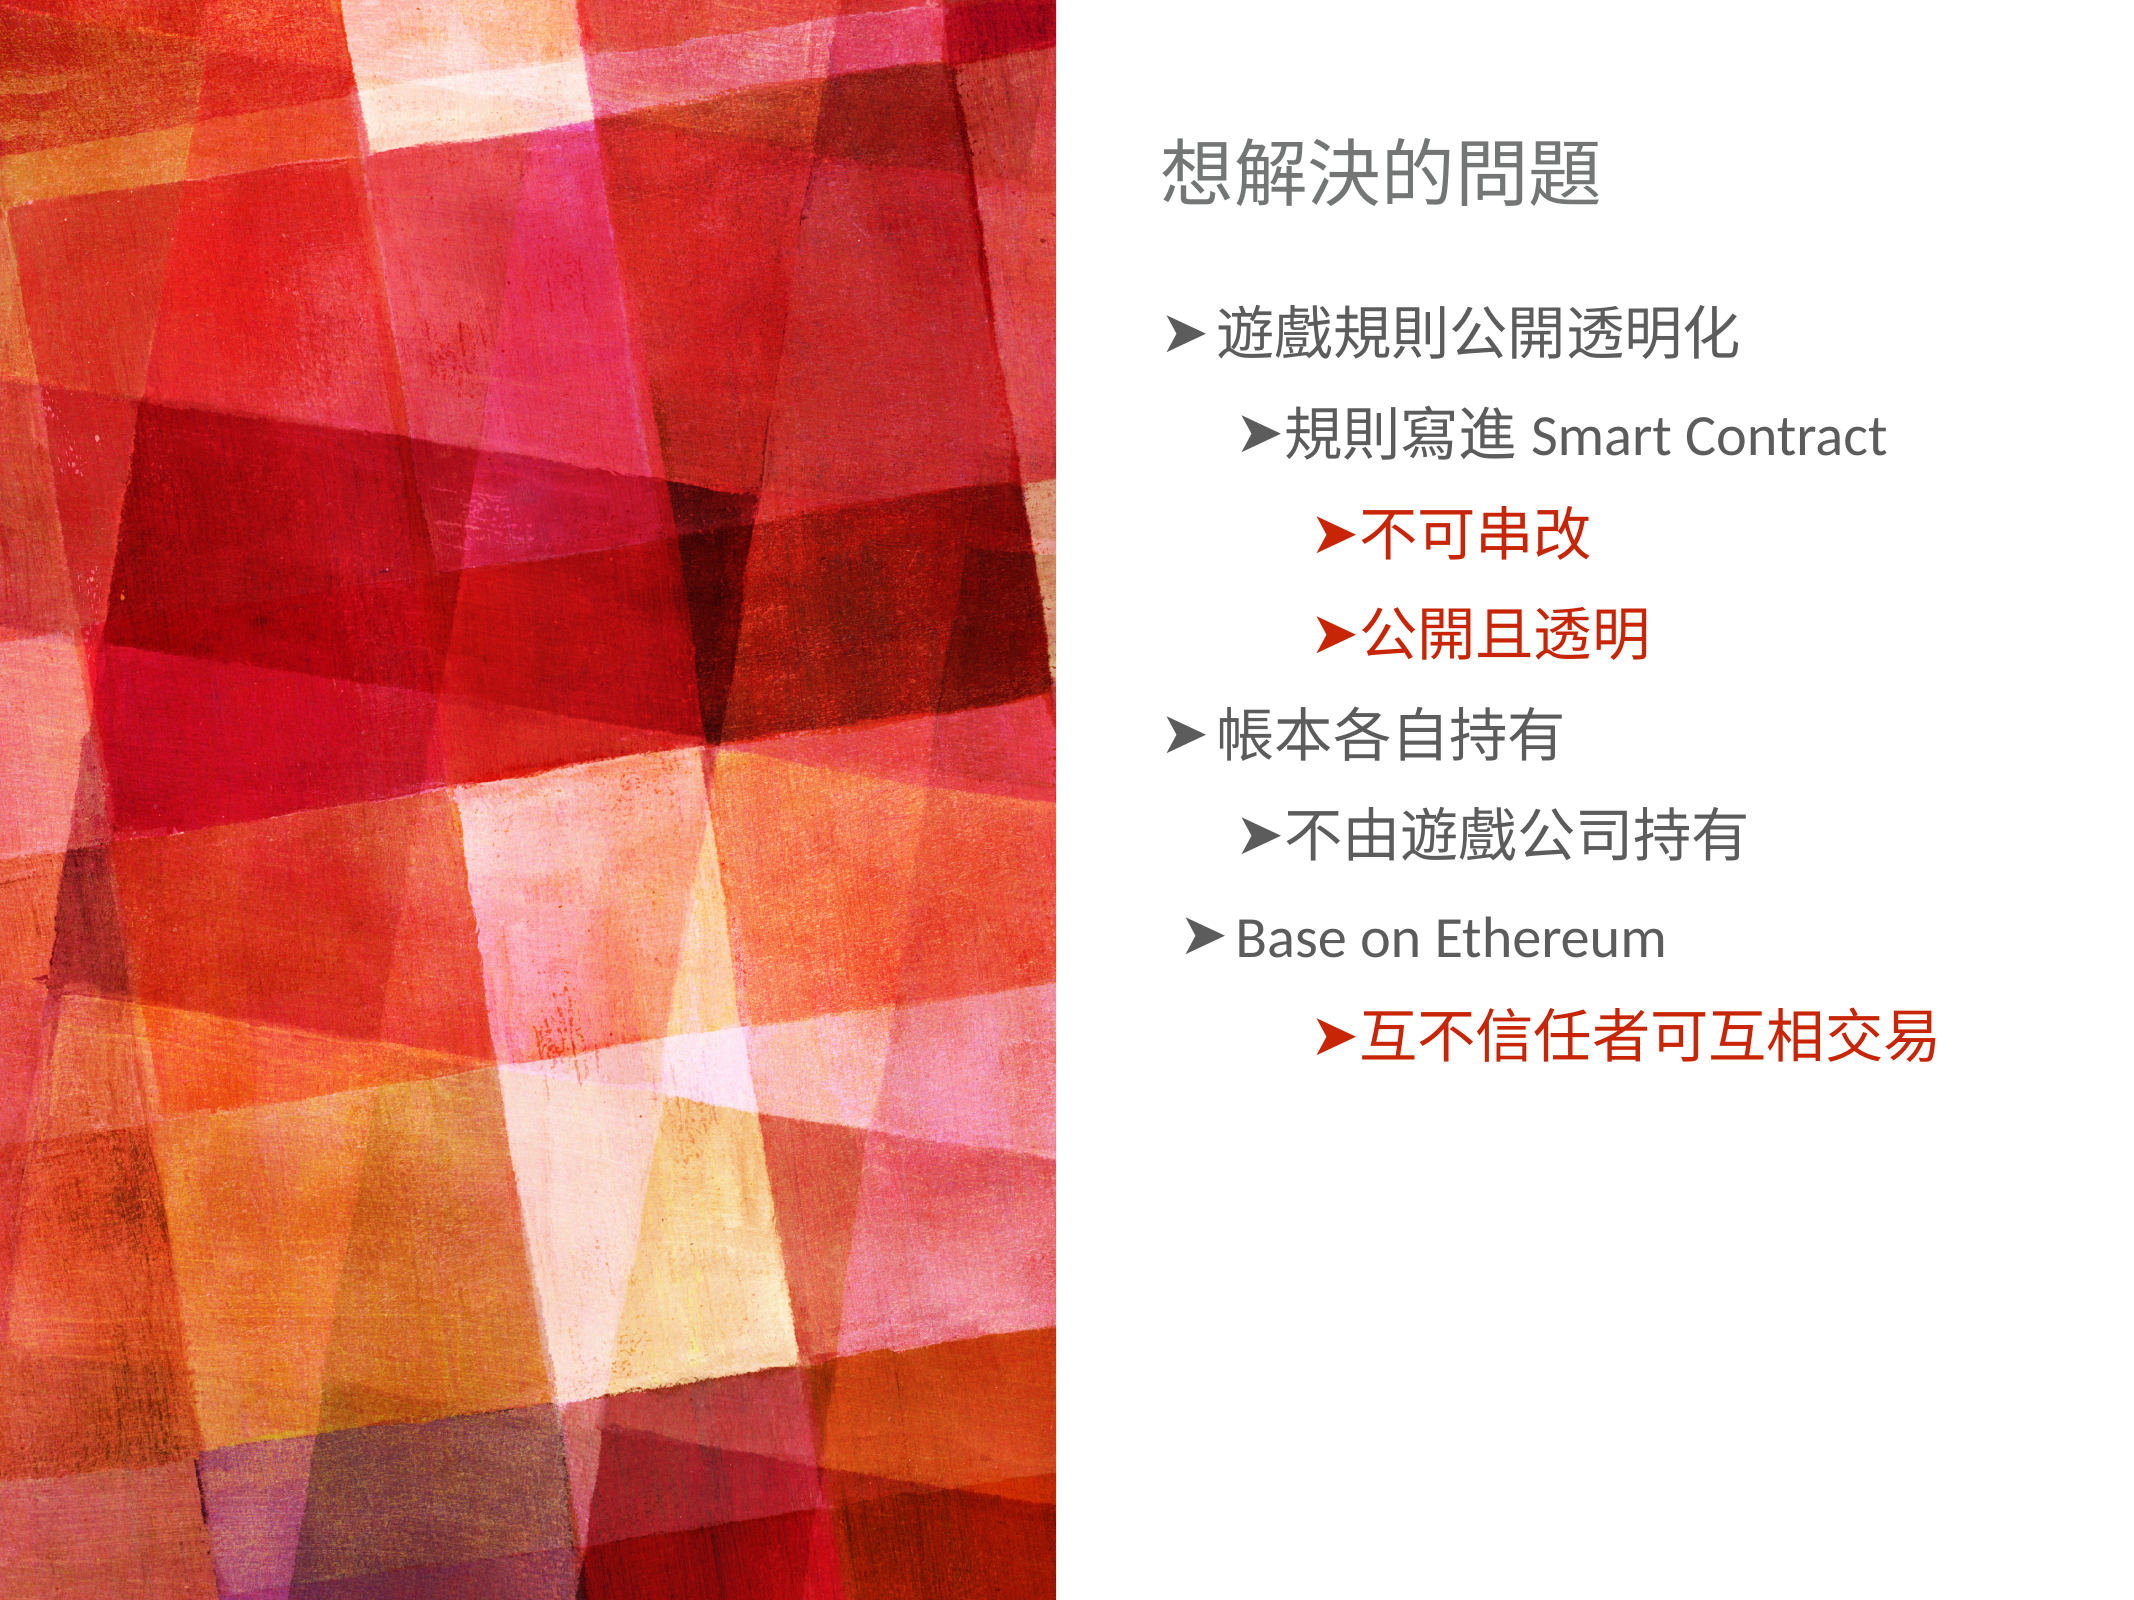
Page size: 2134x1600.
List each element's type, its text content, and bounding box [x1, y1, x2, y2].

picture [0, 0, 1057, 1600]
list 遊戲規則公開透明化 規則寫進Smart Contract 不可串改 公開且透明 帳本各自持有 不由遊戲公司持有 Base on Ethereum 互不信任者可互相交易 [1151, 295, 2038, 1482]
title 想解決的問題 [1151, 118, 2038, 238]
